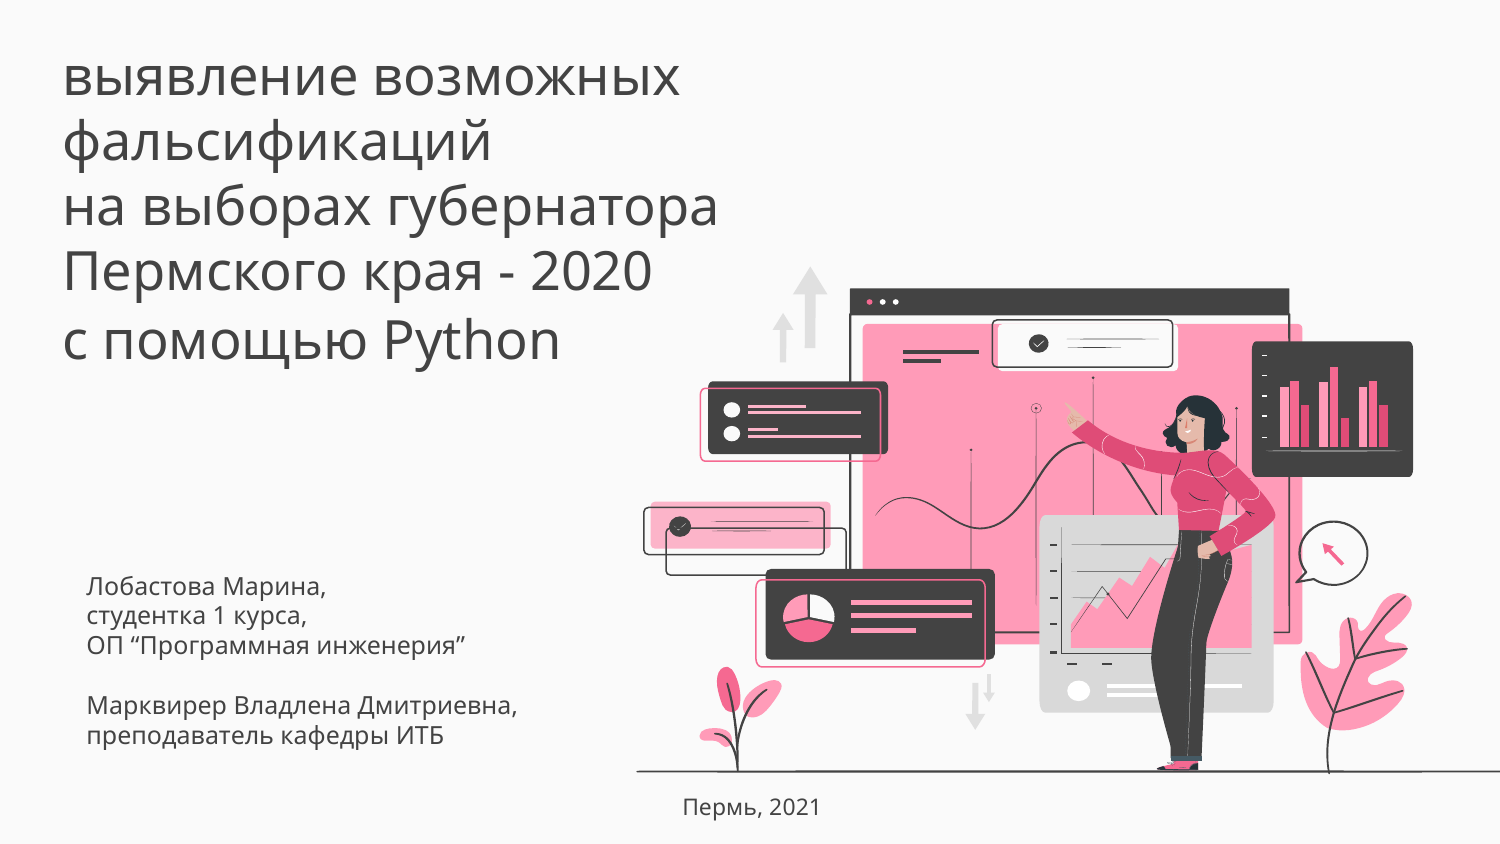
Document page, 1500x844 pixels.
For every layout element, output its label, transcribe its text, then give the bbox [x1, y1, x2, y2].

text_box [636, 266, 1500, 774]
text_box Пермь, 2021 [637, 781, 868, 834]
subtitle Лобастова Марина, студентка 1 курса, ОП “Программная инженерия” Марквирер Владлена Дмитриевна, преподаватель кафедры ИТБ [71, 555, 592, 758]
title выявление возможных фальсификаций на выборах губернатора Пермского края - 2020 с помощью Python [47, 131, 1119, 387]
